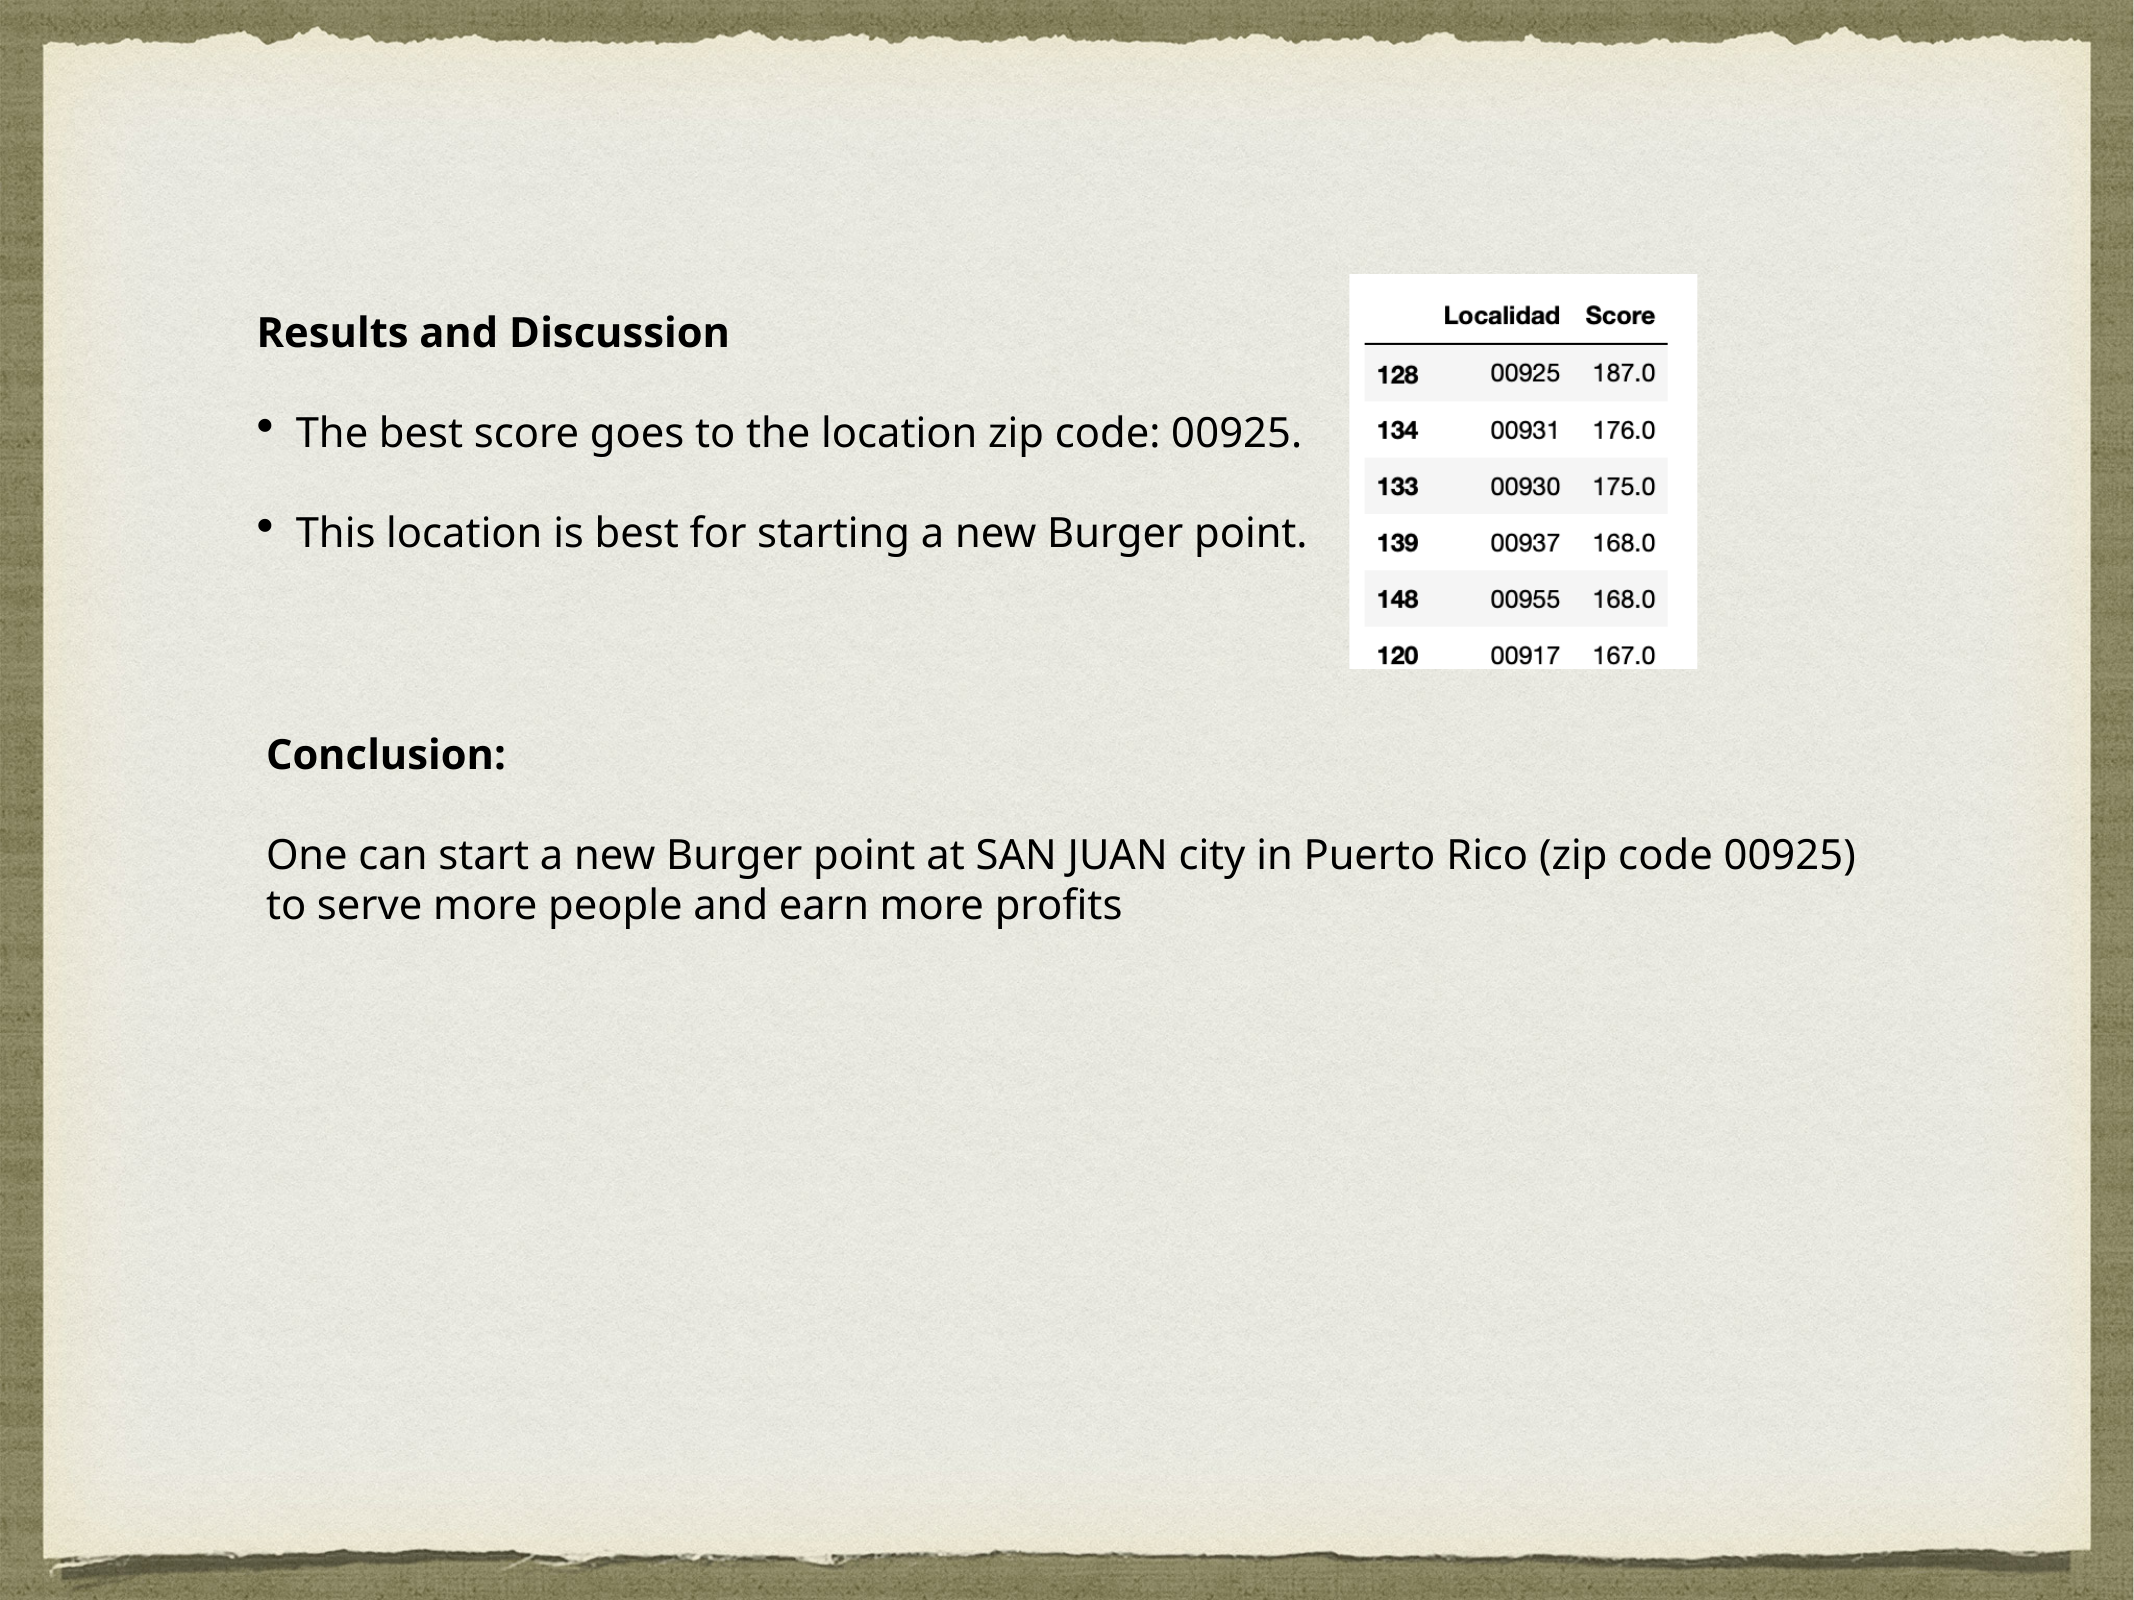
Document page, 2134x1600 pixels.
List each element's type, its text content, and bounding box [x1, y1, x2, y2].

text_box Results and Discussion The best score goes to the location zip code: 00925. This location is best for starting a new Burger point. [248, 297, 1322, 565]
picture [0, 0, 2134, 1600]
text_box Conclusion: One can start a new Burger point at SAN JUAN city in Puerto Rico (zip code 00925) to serve more people and earn more profits [257, 719, 1876, 937]
